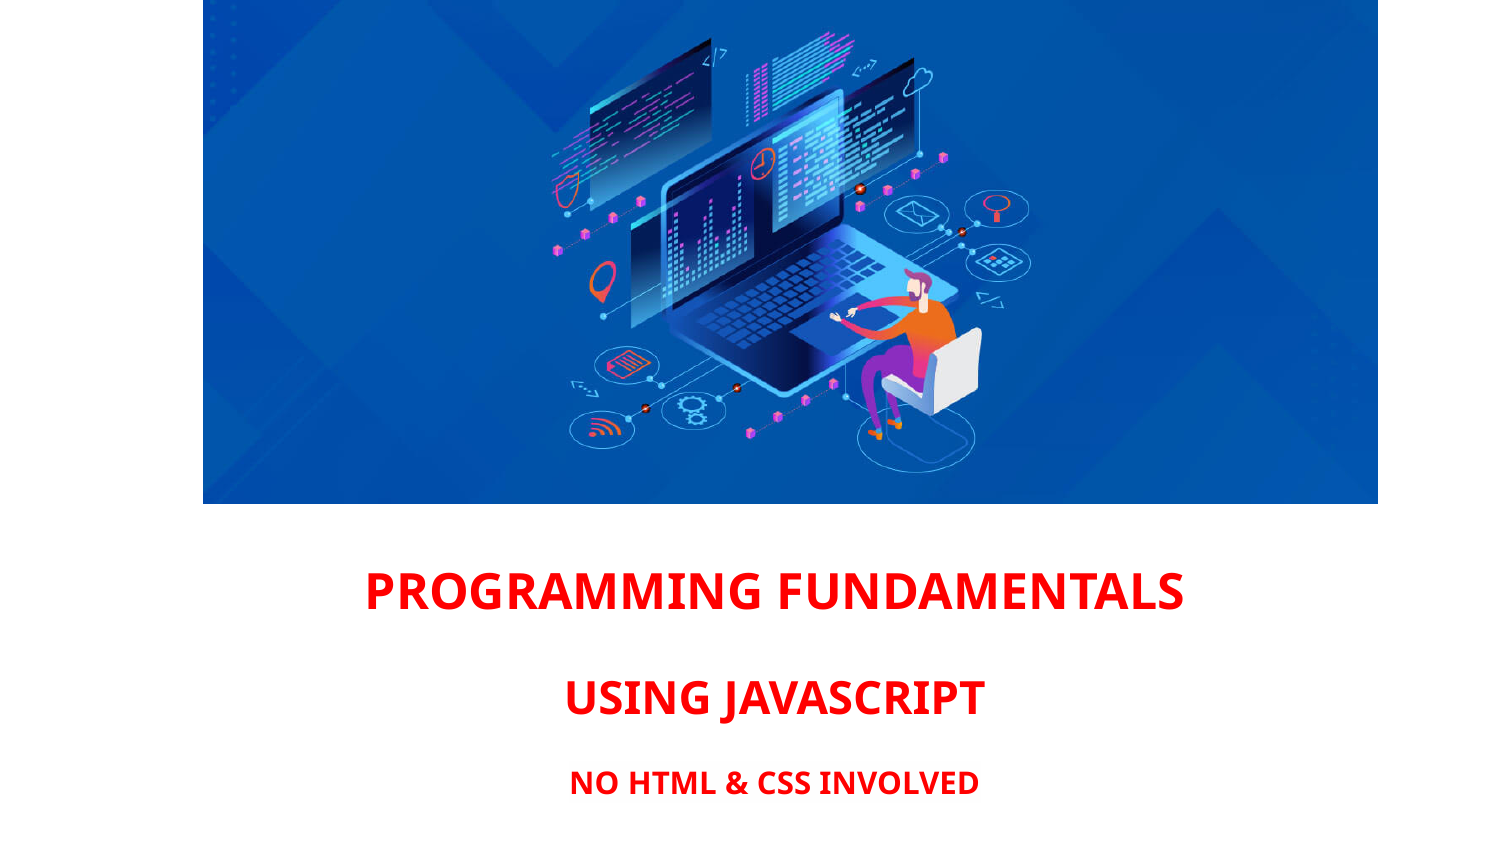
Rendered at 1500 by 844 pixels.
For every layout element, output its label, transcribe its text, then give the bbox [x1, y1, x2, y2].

title PROGRAMMING FUNDAMENTALS USING JAVASCRIPT NO HTML & CSS INVOLVED [76, 515, 1474, 828]
picture [202, 0, 1379, 504]
